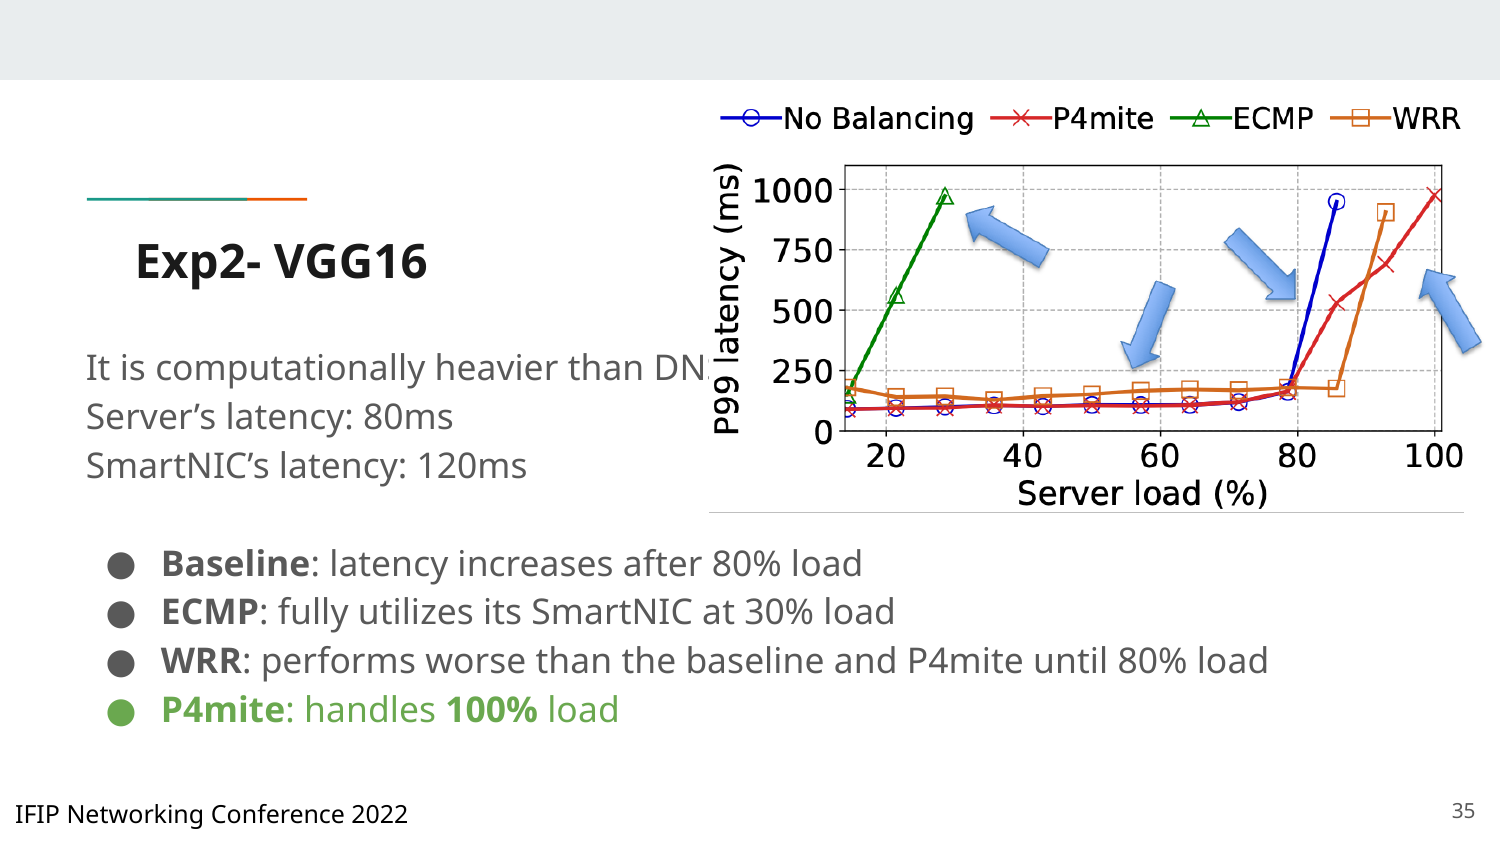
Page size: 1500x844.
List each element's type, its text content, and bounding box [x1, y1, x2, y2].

slide_number ‹#› [1400, 779, 1491, 844]
picture [708, 103, 1488, 513]
title Exp2- VGG16 [119, 216, 703, 305]
text_box IFIP Networking Conference 2022 [0, 783, 458, 844]
list It is computationally heavier than DNS Server’s latency: 80ms SmartNIC’s latency: 120ms Baseline: latency increases after 80% load ECMP: fully utilizes its SmartNIC at 30% load WRR: performs worse than the baseline and P4mite until 80% load P4mite: handles 100% load [70, 323, 1333, 764]
